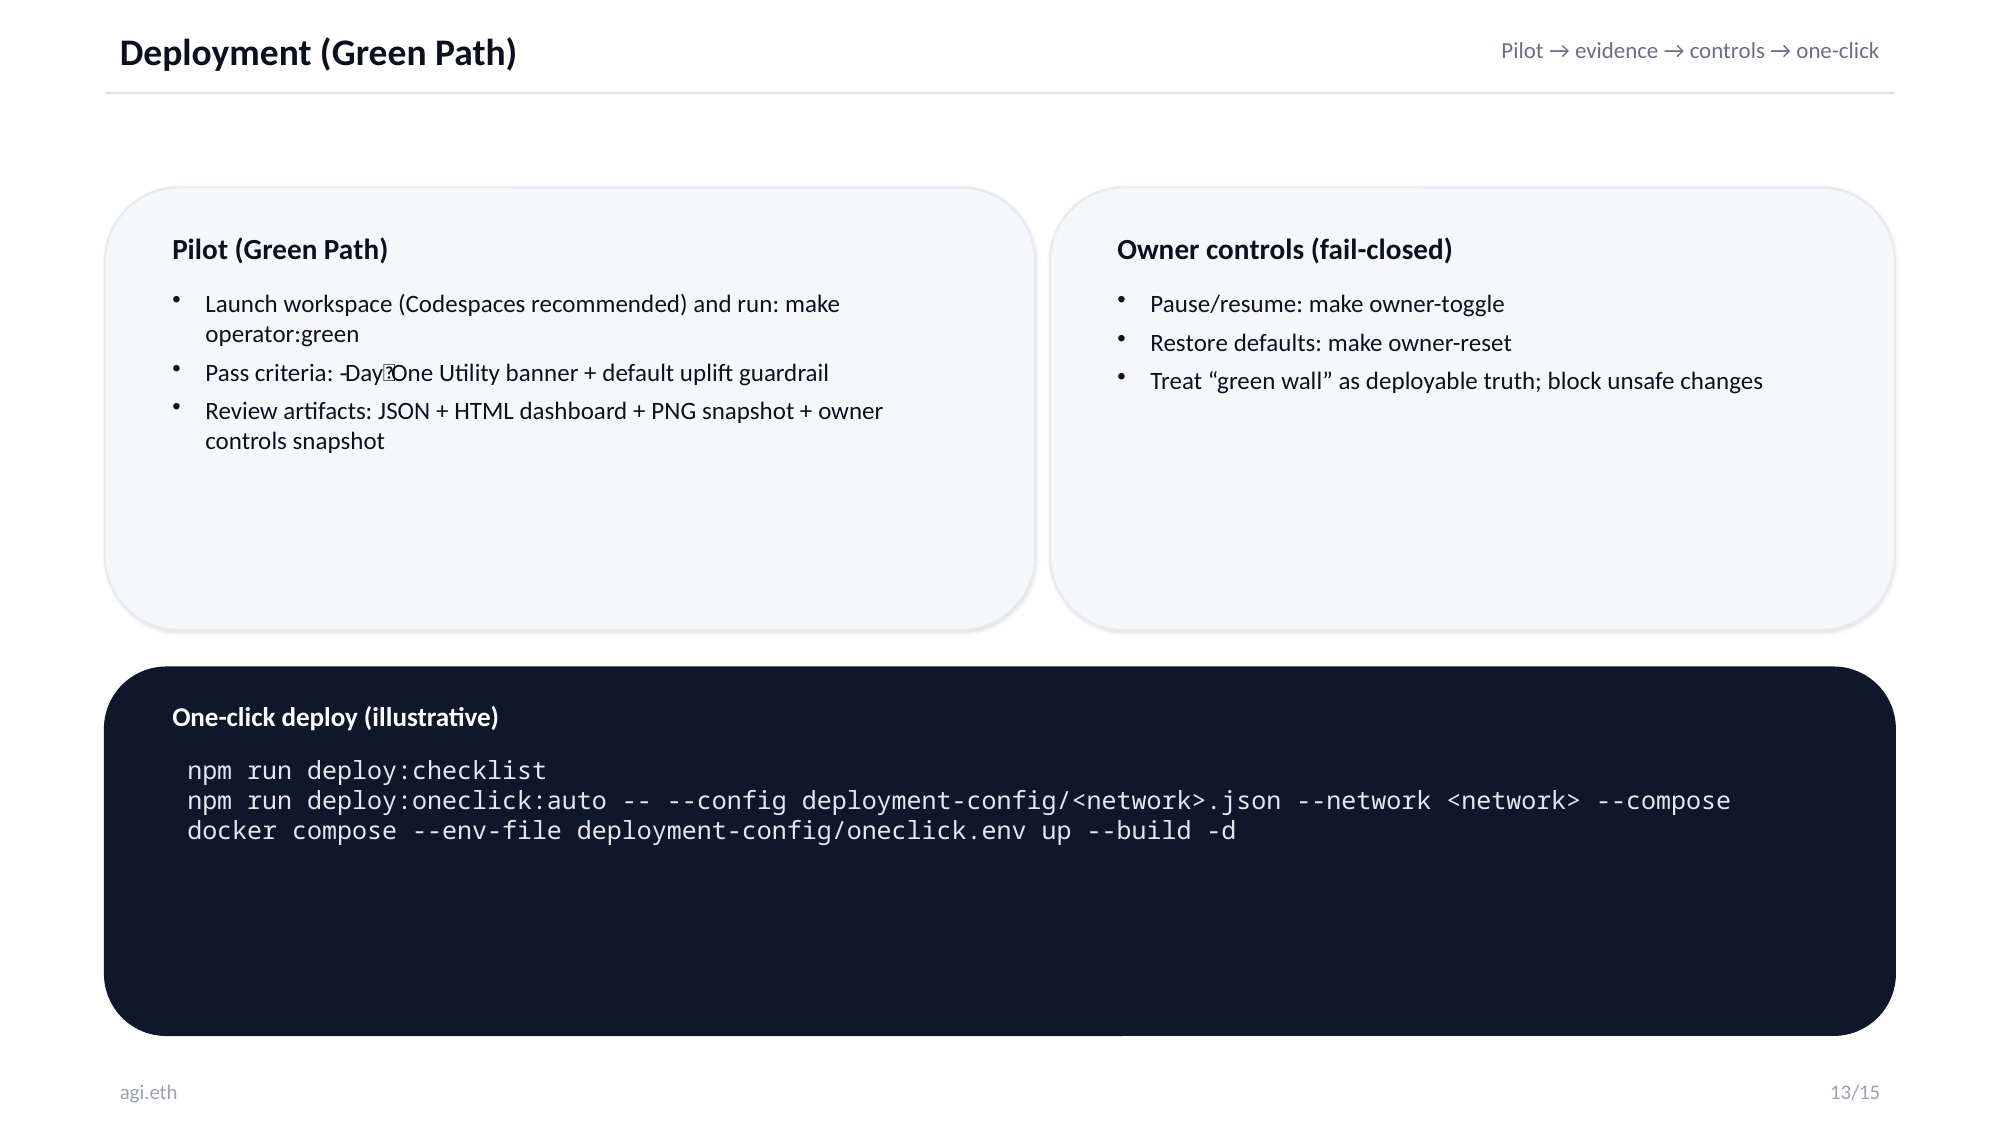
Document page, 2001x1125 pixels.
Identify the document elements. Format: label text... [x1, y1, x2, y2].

text_box Deployment (Green Path) [104, 23, 1430, 77]
text_box [1049, 187, 1895, 631]
text_box Pilot → evidence → controls → one-click [1474, 26, 1895, 72]
text_box One-click deploy (illustrative) [157, 692, 1843, 738]
text_box Launch workspace (Codespaces recommended) and run: make operator:green Pass criteria: ✅ Day‑One Utility banner + default uplift guardrail Review artifacts: JSON + HTML dashboard + PNG snapshot + owner controls snapshot [157, 280, 983, 471]
text_box 13/15 [1744, 1072, 1895, 1110]
text_box agi.eth [104, 1072, 405, 1110]
text_box [104, 667, 1895, 1036]
text_box [104, 187, 1035, 631]
text_box npm run deploy:checklist npm run deploy:oneclick:auto -- --config deployment-config/<network>.json --network <network> --compose docker compose --env-file deployment-config/oneclick.env up --build -d [172, 746, 1828, 1002]
text_box Pause/resume: make owner-toggle Restore defaults: make owner-reset Treat “green wall” as deployable truth; block unsafe changes [1102, 280, 1843, 471]
text_box Pilot (Green Path) [157, 224, 983, 270]
text_box Owner controls (fail-closed) [1102, 224, 1843, 270]
text_box [0, 0, 2000, 93]
